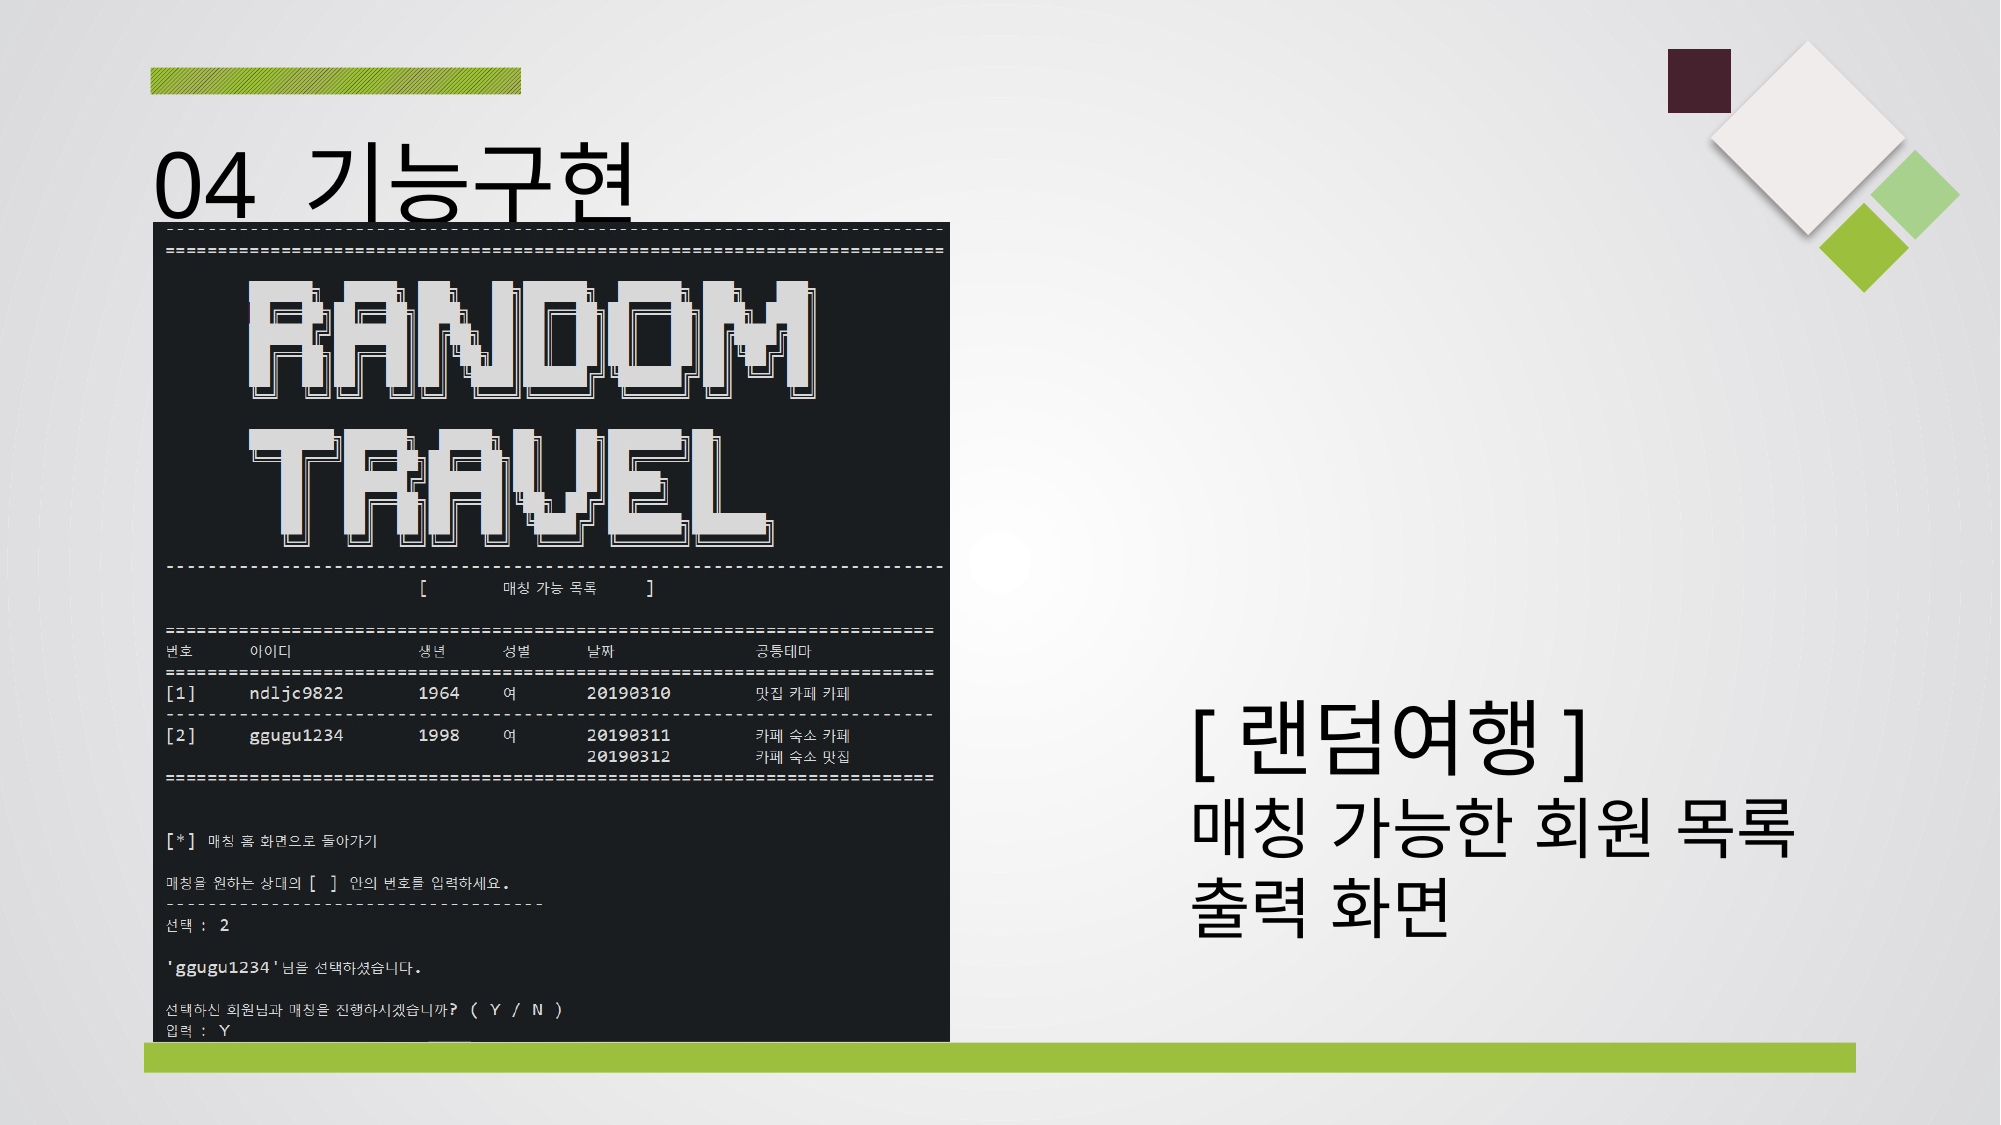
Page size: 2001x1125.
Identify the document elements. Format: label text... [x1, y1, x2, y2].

text_box [랜덤여행] 매칭 가능한 회원 목록 출력 화면 [1174, 679, 1814, 954]
picture [153, 222, 950, 1042]
title 04 기능구현 [137, 101, 1707, 278]
